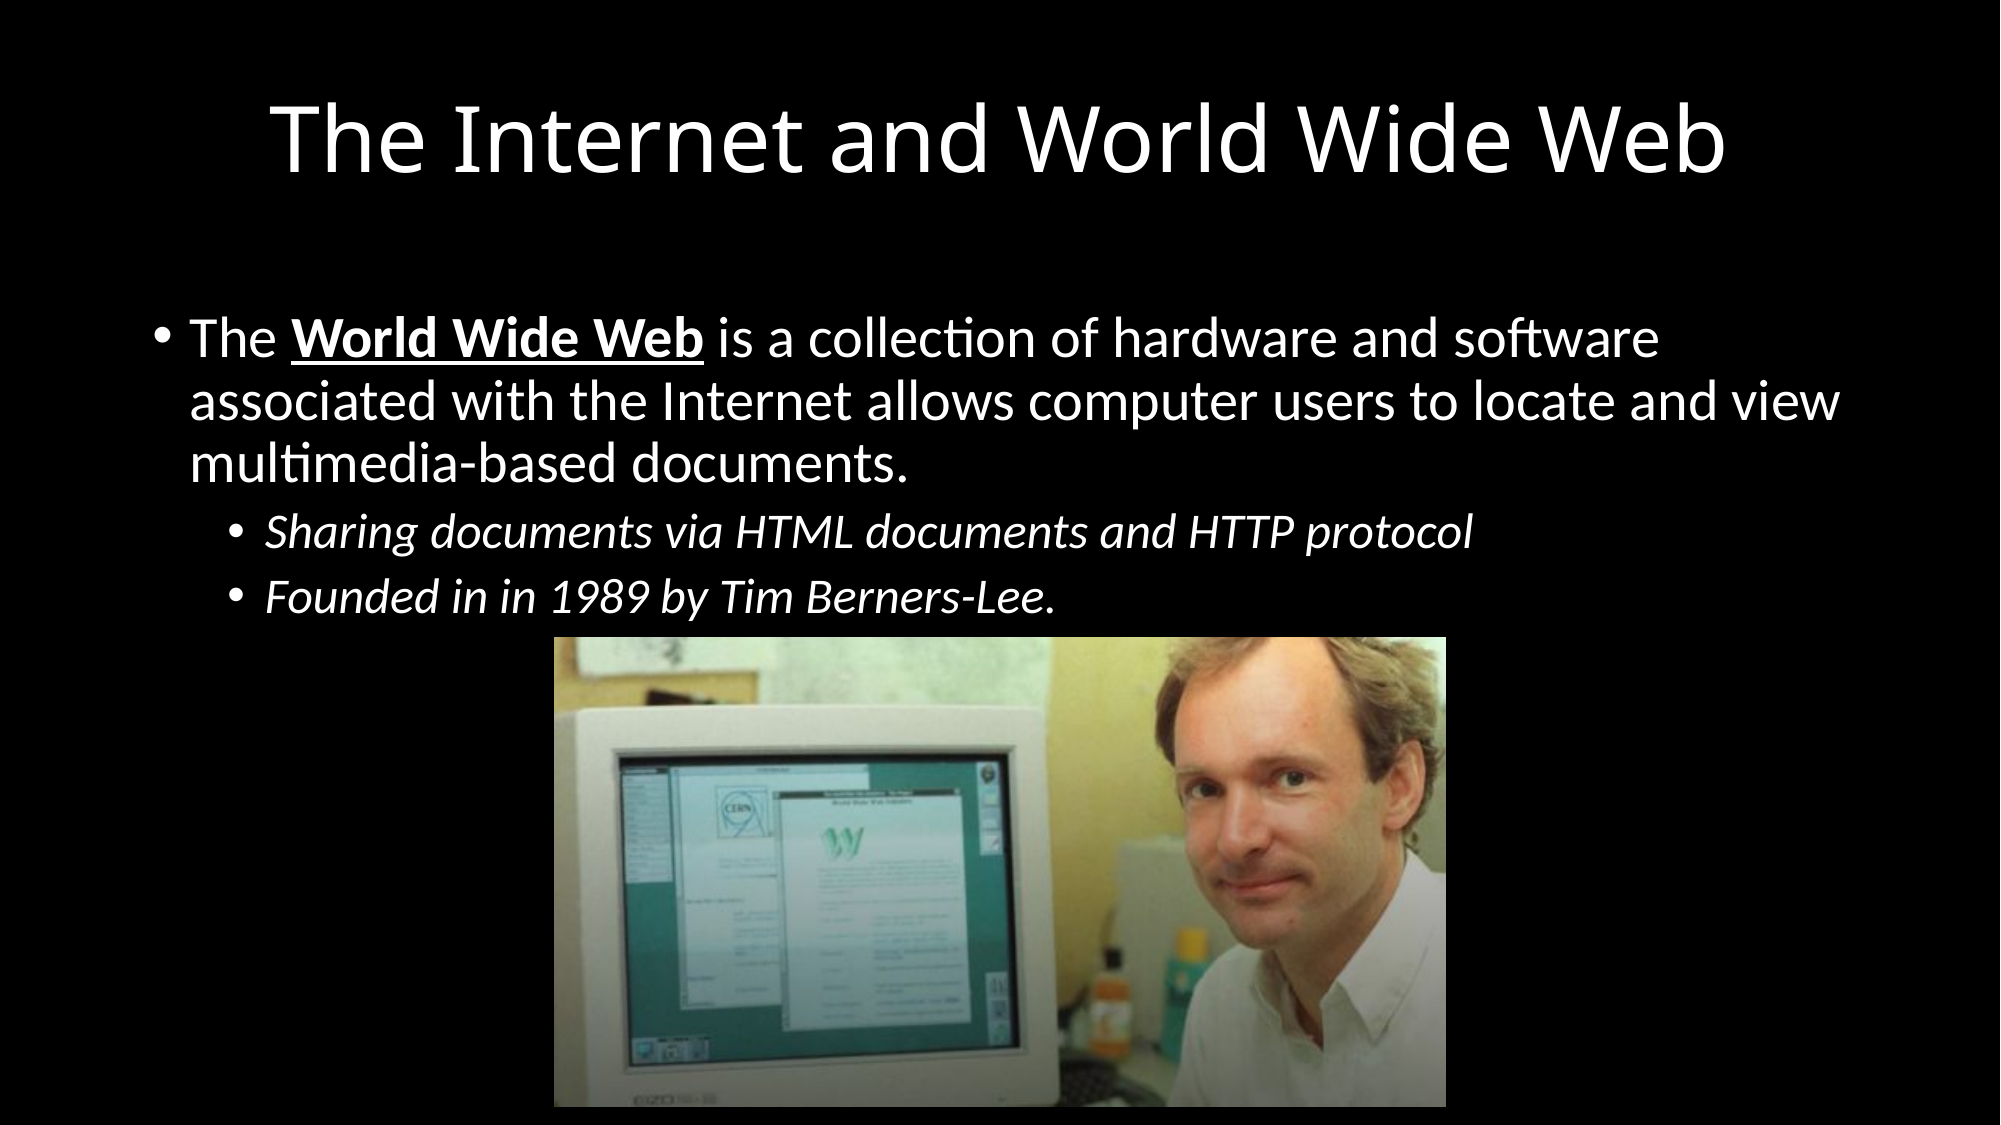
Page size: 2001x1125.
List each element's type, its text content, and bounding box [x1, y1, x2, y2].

picture [554, 637, 1446, 1107]
list The World Wide Web is a collection of hardware and software associated with the Internet allows computer users to locate and view multimedia-based documents. Sharing documents via HTML documents and HTTP protocol Founded in in 1989 by Tim Berners-Lee. [137, 299, 1863, 1002]
title The Internet and World Wide Web [137, 33, 1863, 252]
